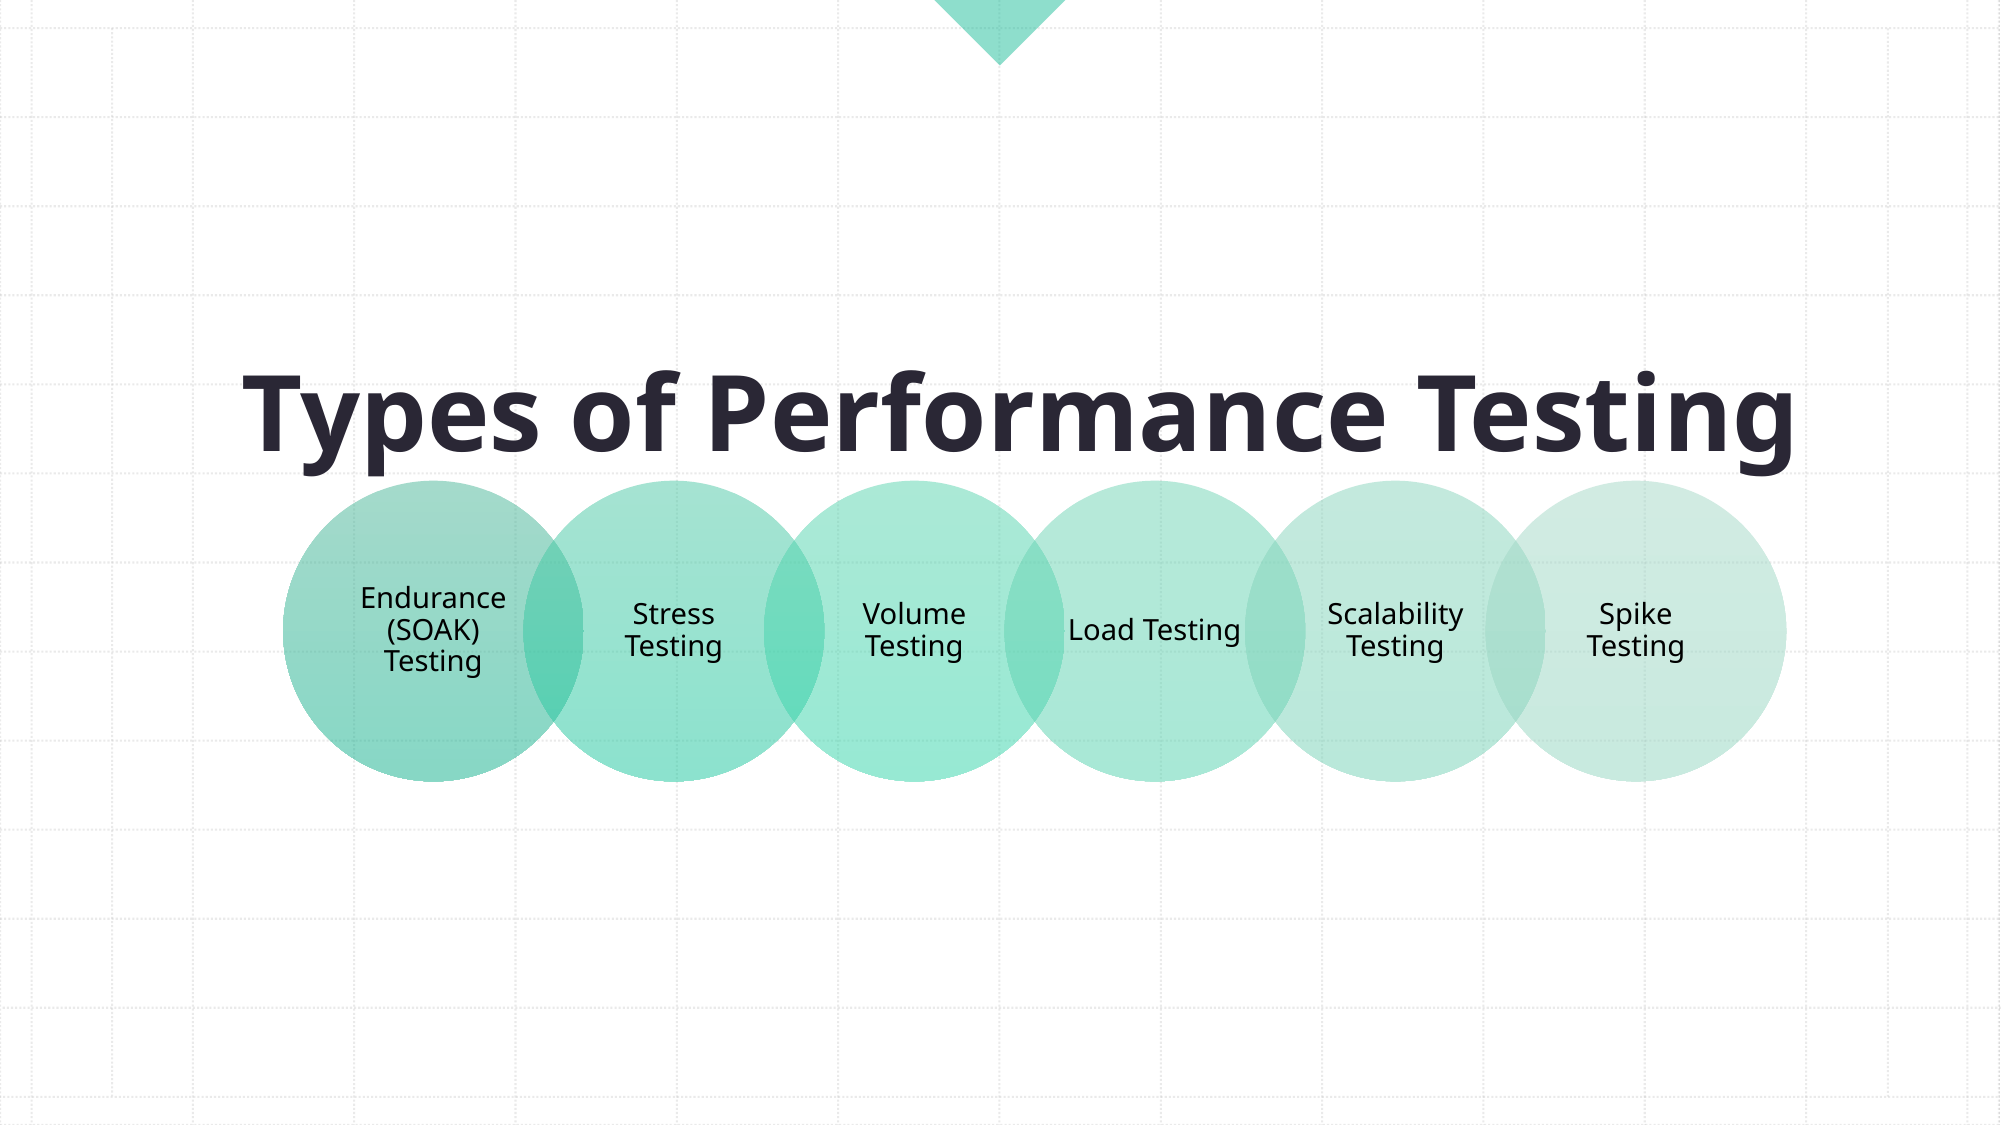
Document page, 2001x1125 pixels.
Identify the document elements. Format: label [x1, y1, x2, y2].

list [282, 141, 1787, 1121]
text_box [0, 0, 2000, 1125]
